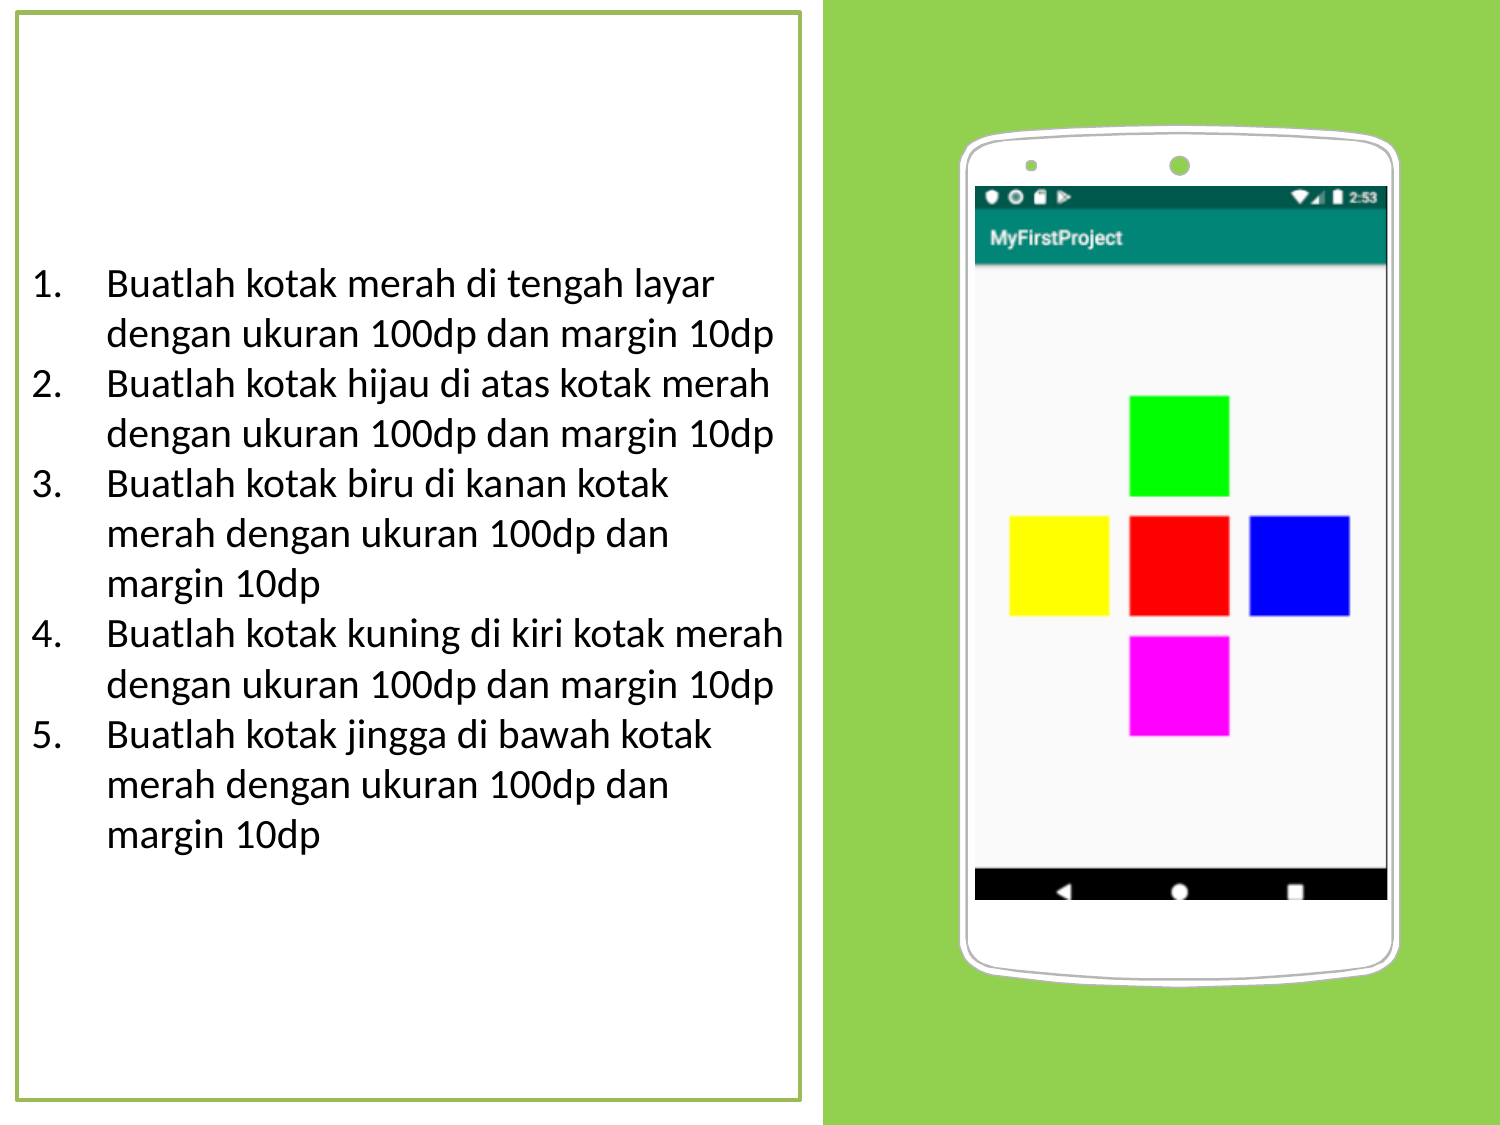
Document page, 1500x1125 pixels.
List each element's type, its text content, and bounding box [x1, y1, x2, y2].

text_box [959, 125, 1400, 988]
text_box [974, 185, 1388, 901]
text_box Buatlah kotak merah di tengah layar dengan ukuran 100dp dan margin 10dp Buatlah kotak hijau di atas kotak merah dengan ukuran 100dp dan margin 10dp Buatlah kotak biru di kanan kotak merah dengan ukuran 100dp dan margin 10dp Buatlah kotak kuning di kiri kotak merah dengan ukuran 100dp dan margin 10dp Buatlah kotak jingga di bawah kotak merah dengan ukuran 100dp dan margin 10dp [15, 10, 802, 1102]
text_box [823, 0, 1500, 1125]
